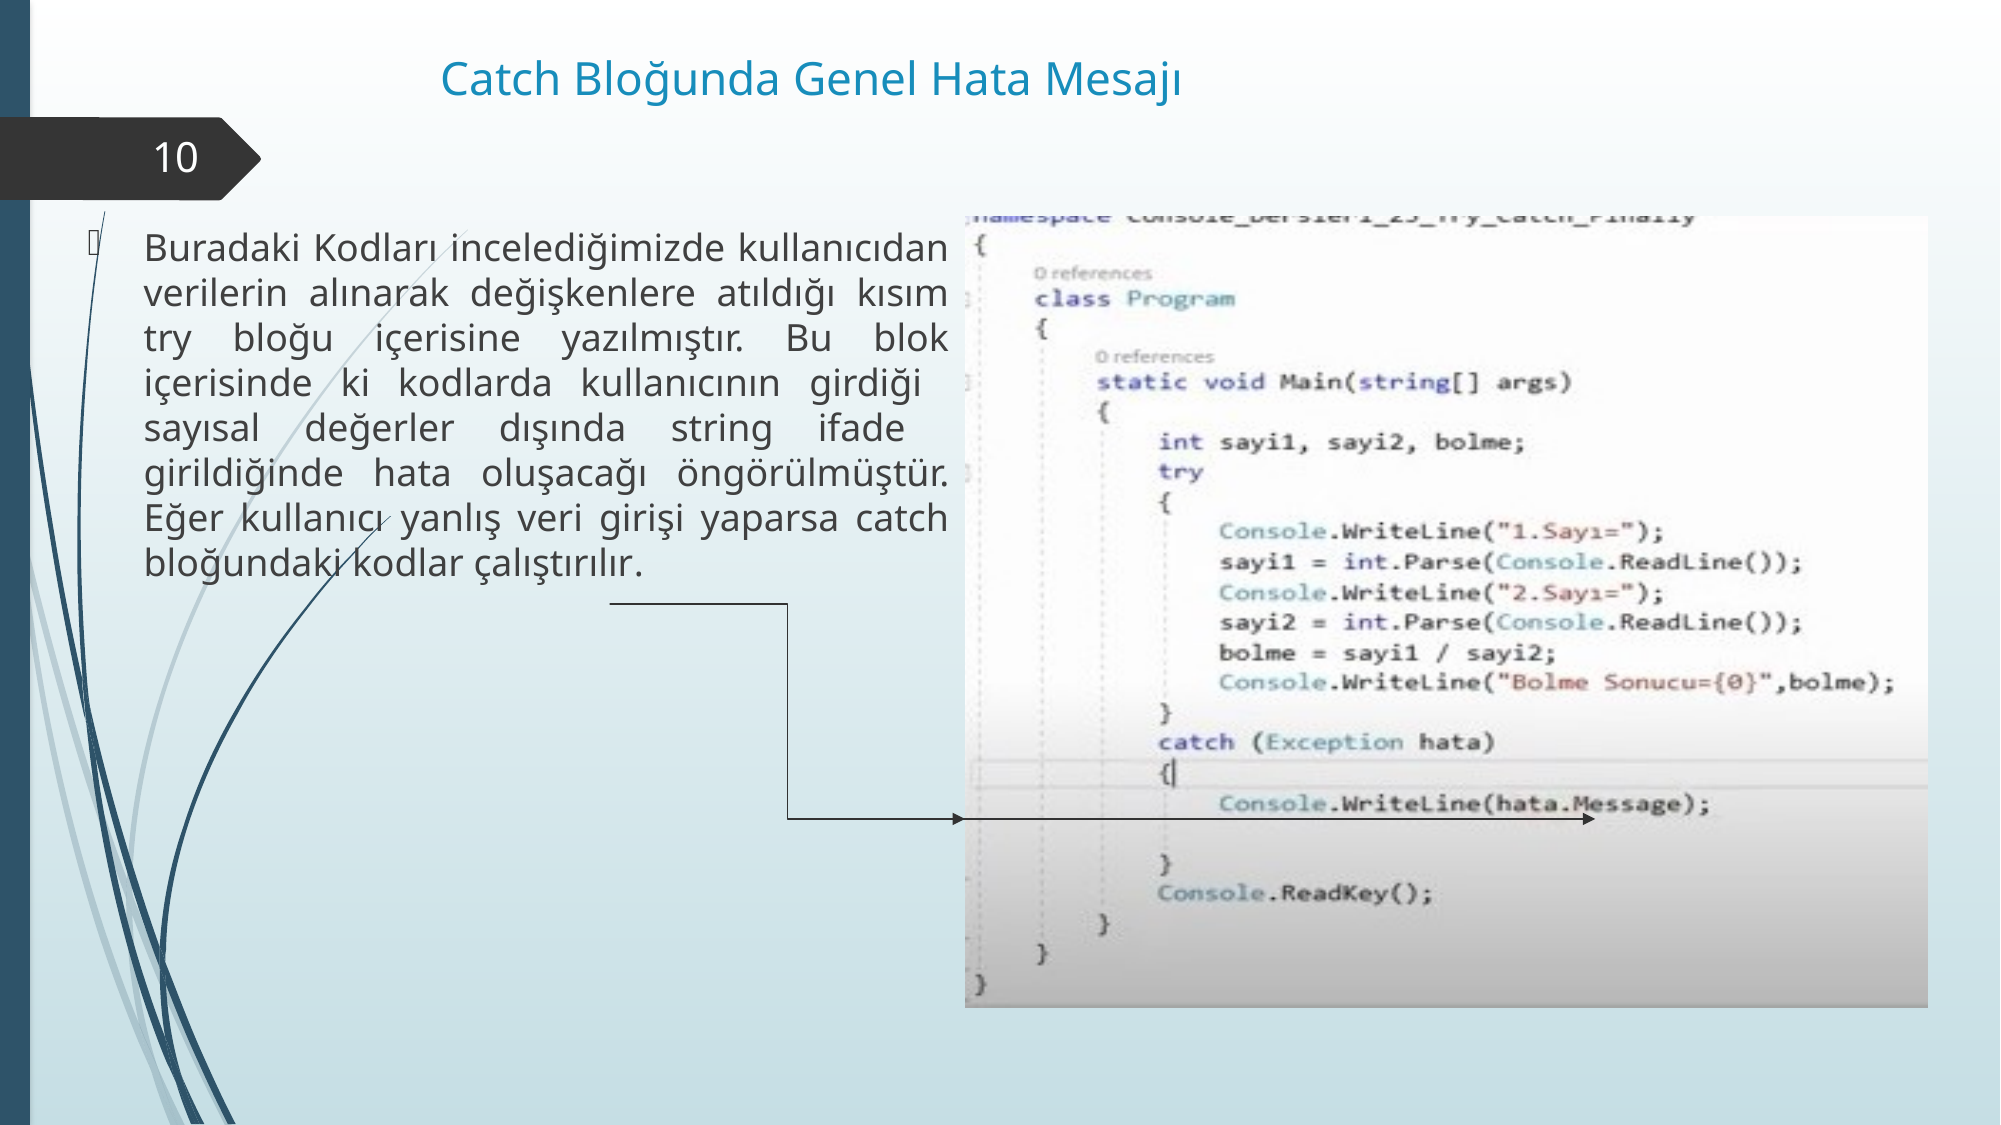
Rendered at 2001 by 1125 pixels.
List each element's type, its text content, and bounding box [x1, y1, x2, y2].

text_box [609, 603, 966, 820]
title Catch Bloğunda Genel Hata Mesajı [425, 42, 1888, 130]
slide_number 10 [87, 129, 216, 190]
picture [964, 216, 1928, 1008]
list Buradaki Kodları incelediğimizde kullanıcıdan verilerin alınarak değişkenlere atıldığı kısım try bloğu içerisine yazılmıştır. Bu blok içerisinde ki kodlarda kullanıcının girdiği sayısal değerler dışında string ifade girildiğinde hata oluşacağı öngörülmüştür. Eğer kullanıcı yanlış veri girişi yaparsa catch bloğundaki kodlar çalıştırılır. [72, 216, 965, 1083]
